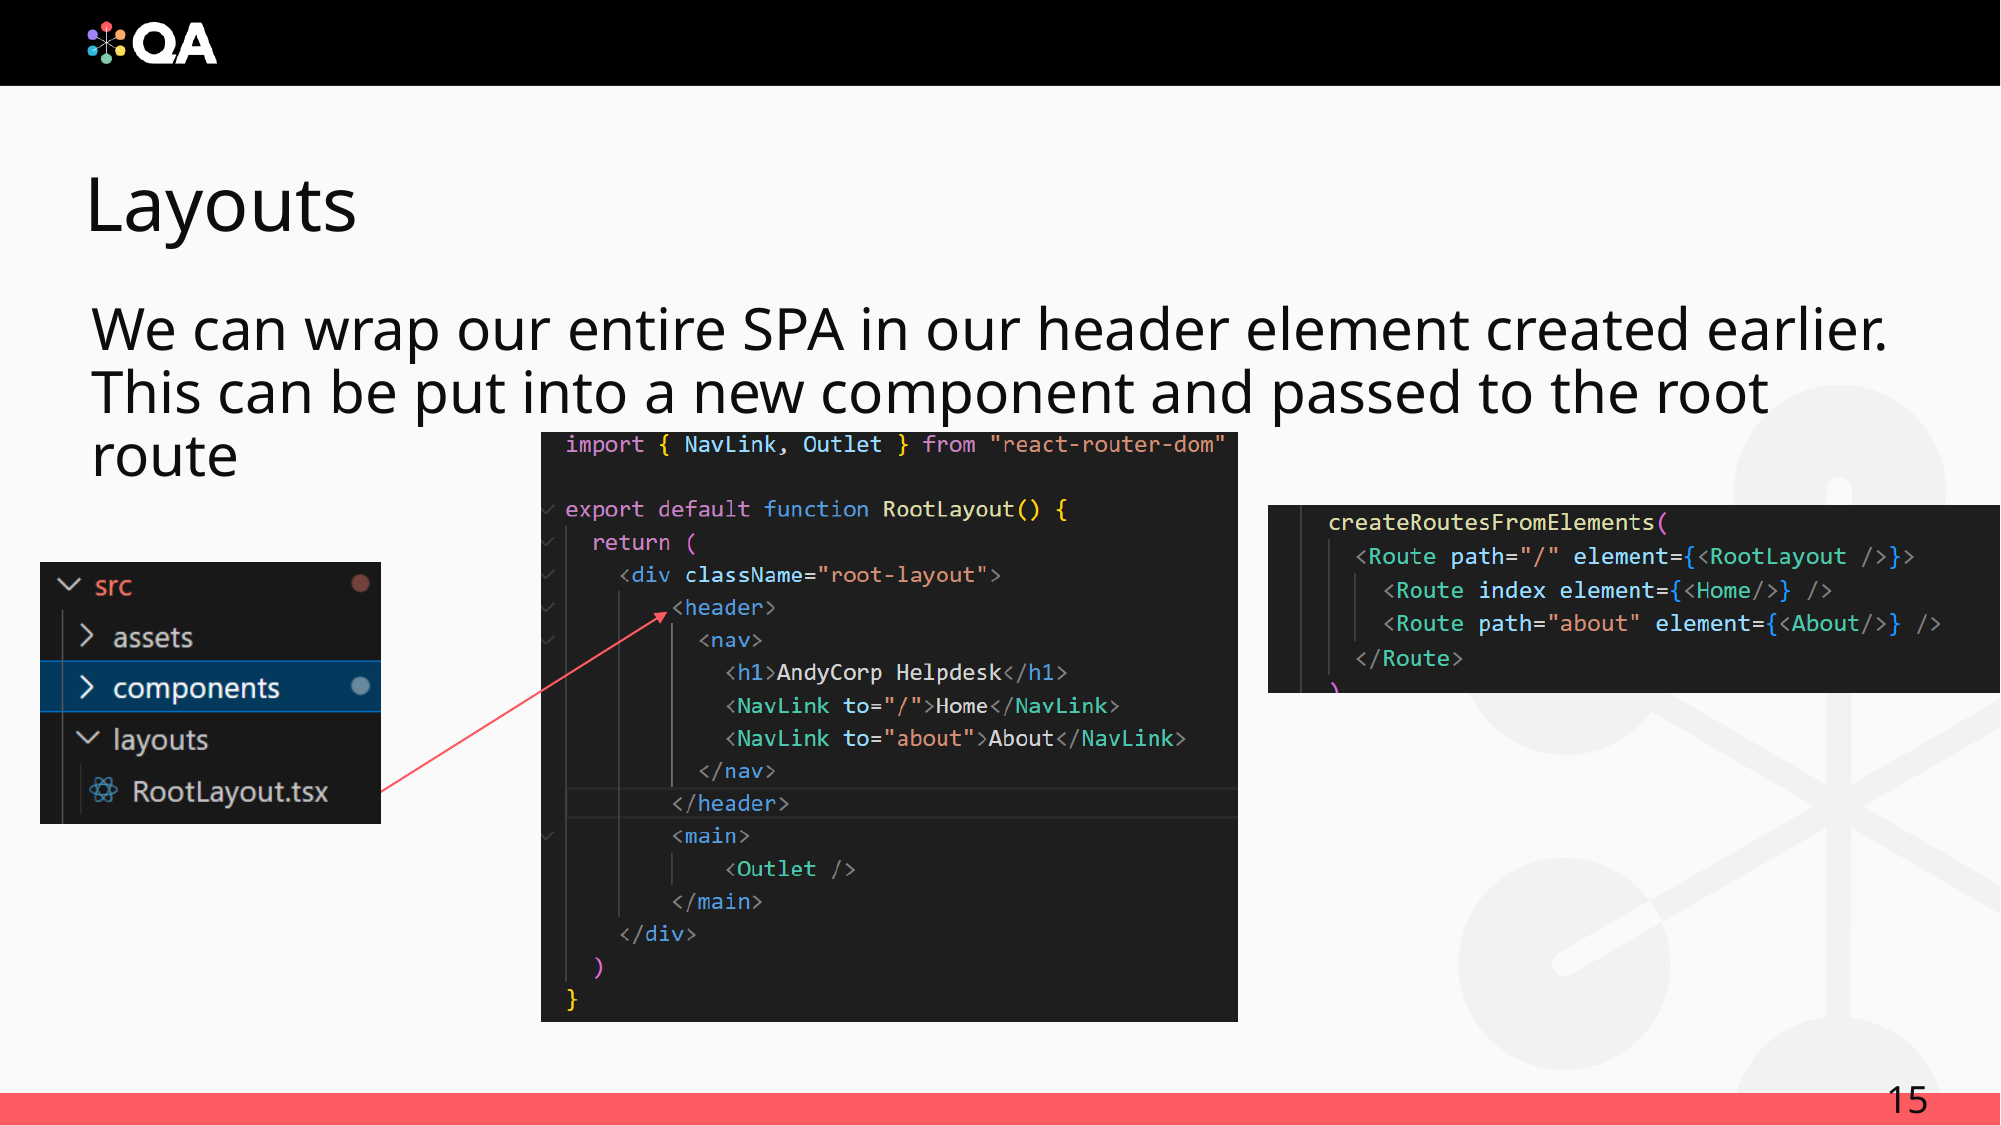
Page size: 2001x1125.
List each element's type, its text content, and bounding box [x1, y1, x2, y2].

list We can wrap our entire SPA in our header element created earlier. This can be put into a new component and passed to the root route [91, 292, 1911, 1125]
picture [0, 0, 2001, 1125]
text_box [381, 611, 668, 802]
title Layouts [84, 159, 1916, 278]
picture [541, 432, 1239, 1023]
slide_number 15 [1871, 1068, 2000, 1098]
